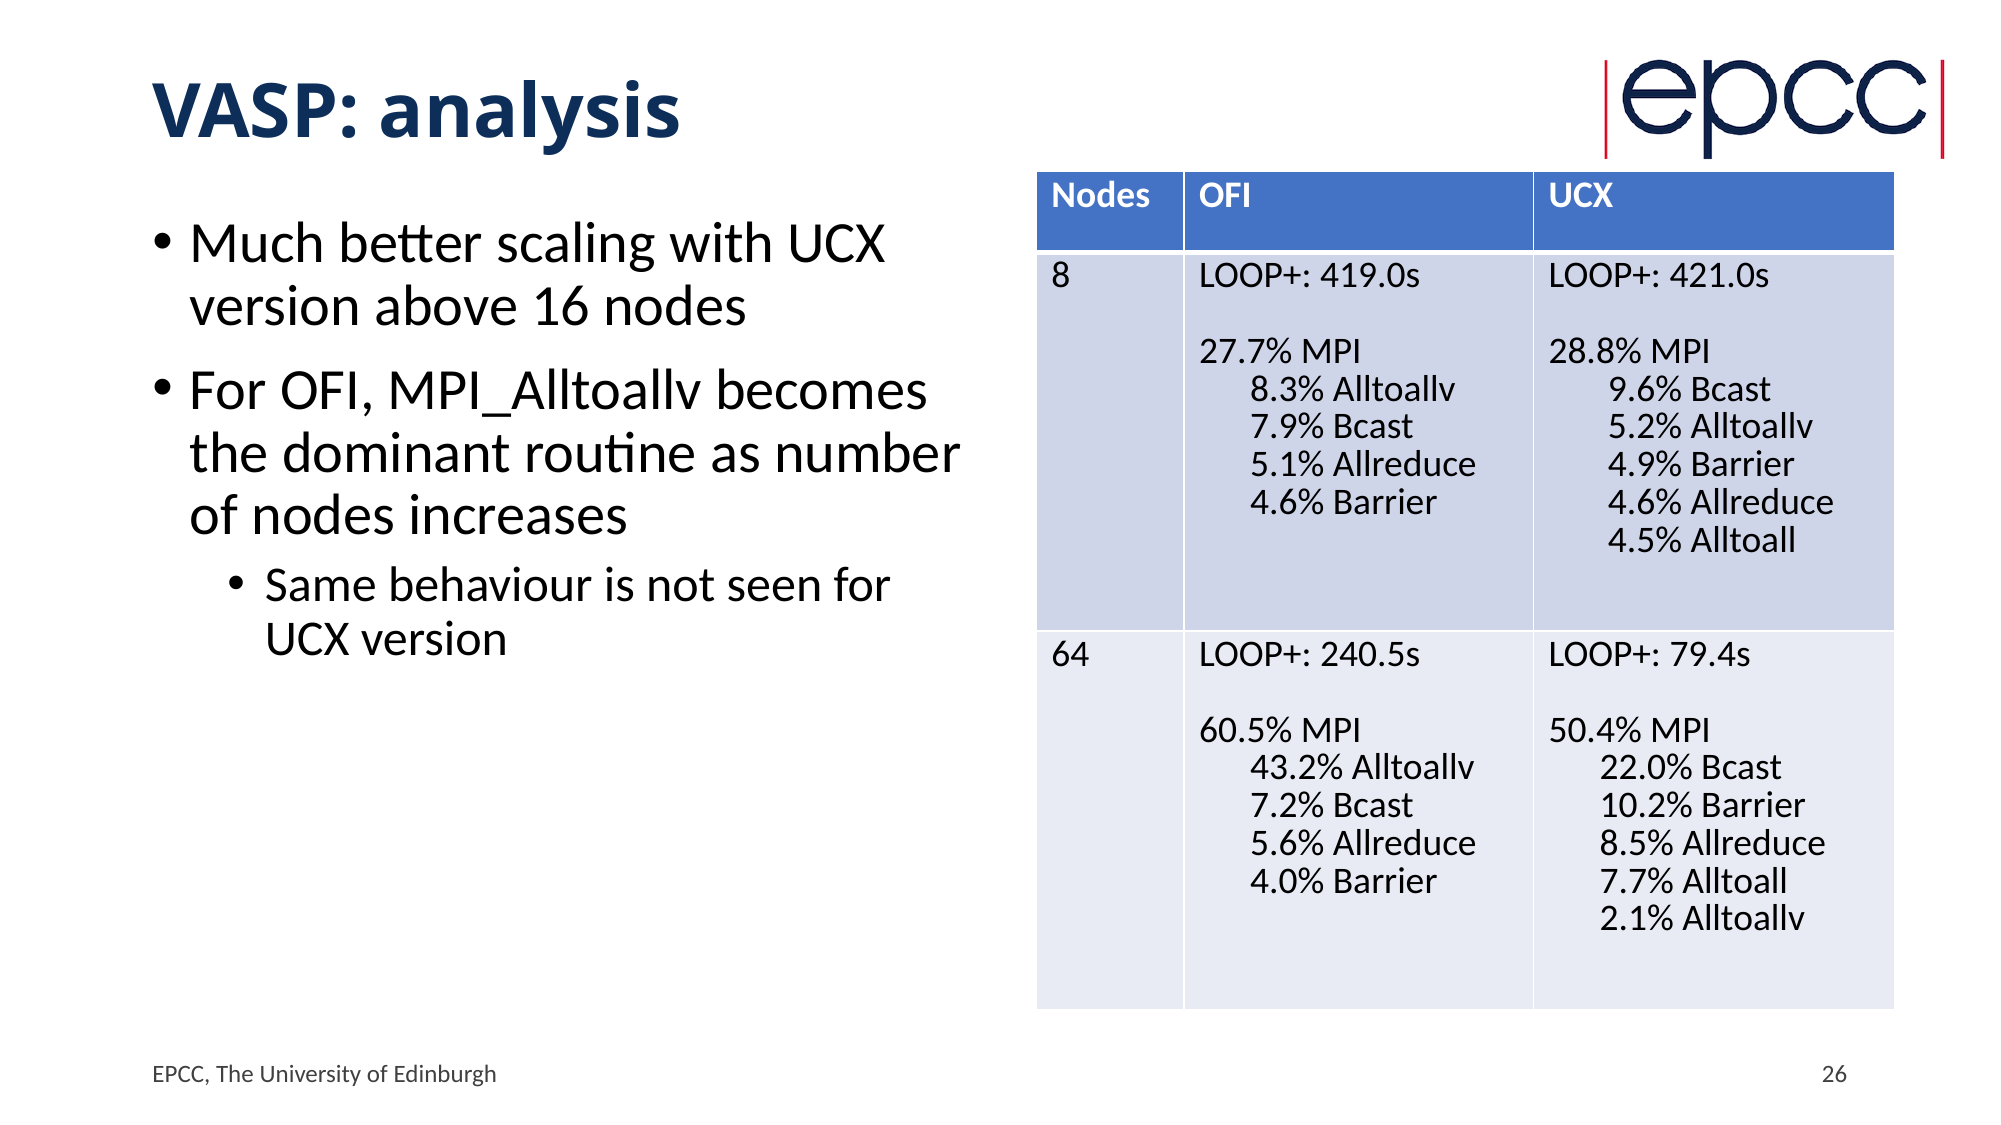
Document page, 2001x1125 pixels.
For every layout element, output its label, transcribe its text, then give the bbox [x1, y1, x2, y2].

table_cell 64 [1037, 632, 1183, 1009]
table_cell LOOP+: 240.5s 60.5% MPI 43.2% Alltoallv 7.2% Bcast 5.6% Allreduce 4.0% Barrier [1185, 632, 1533, 1009]
footer EPCC, The University of Edinburgh [137, 1042, 813, 1103]
table_header Nodes [1037, 172, 1183, 250]
title VASP: analysis [137, 59, 1863, 168]
list Much better scaling with UCX version above 16 nodes For OFI, MPI_Alltoallv becomes the dominant routine as number of nodes increases Same behaviour is not seen for UCX version [137, 204, 983, 1014]
table_cell LOOP+: 421.0s 28.8% MPI 9.6% Bcast 5.2% Alltoallv 4.9% Barrier 4.6% Allreduce 4.5% Alltoall [1534, 255, 1894, 630]
slide_number 26 [1412, 1042, 1863, 1103]
table_cell LOOP+: 79.4s 50.4% MPI 22.0% Bcast 10.2% Barrier 8.5% Allreduce 7.7% Alltoall 2.1% Alltoallv [1534, 632, 1894, 1009]
table_header OFI [1185, 172, 1533, 250]
table_header UCX [1534, 172, 1894, 250]
picture [1592, 49, 1954, 168]
table_cell LOOP+: 419.0s 27.7% MPI 8.3% Alltoallv 7.9% Bcast 5.1% Allreduce 4.6% Barrier [1185, 255, 1533, 630]
table_cell 8 [1037, 255, 1183, 630]
